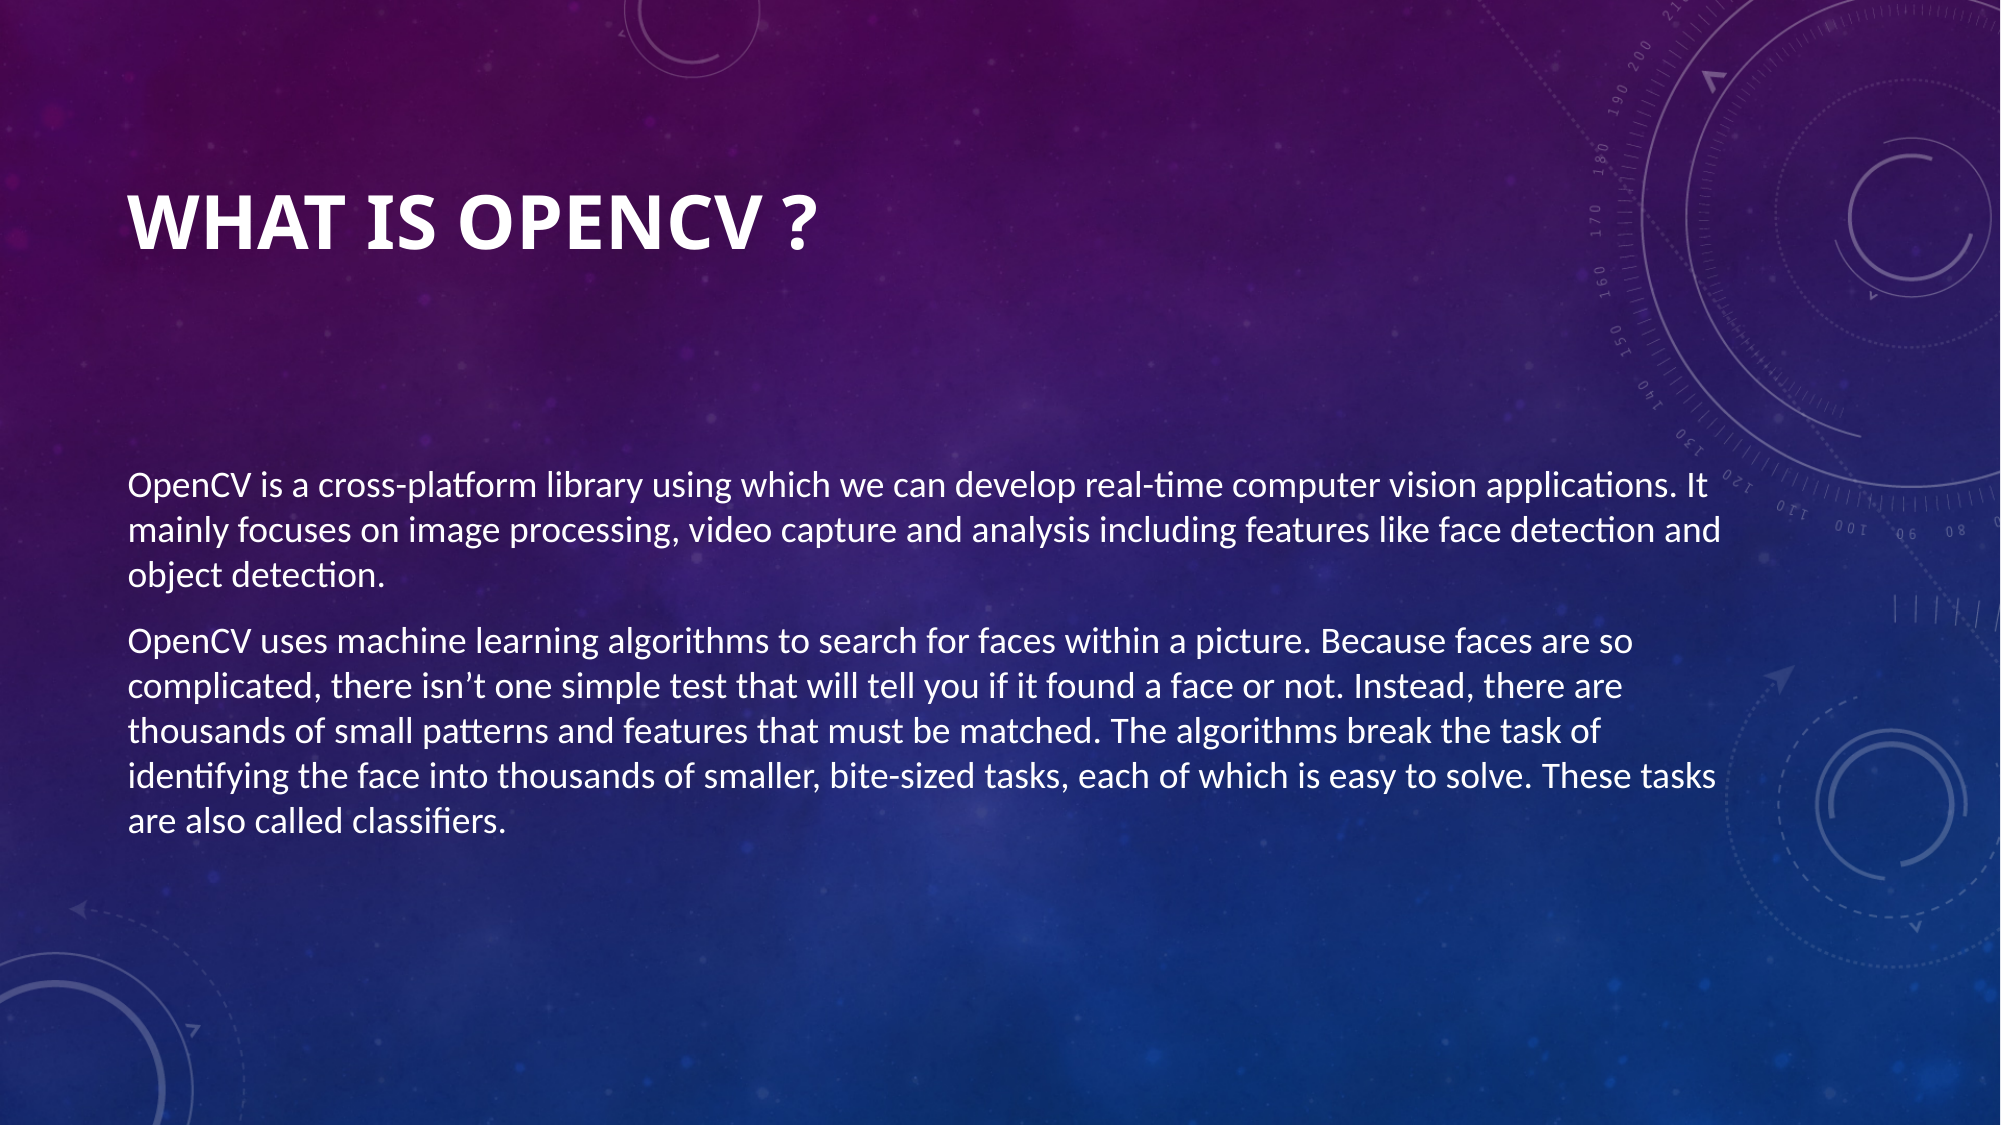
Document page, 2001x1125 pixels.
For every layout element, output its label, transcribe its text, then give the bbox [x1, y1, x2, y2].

picture [0, 0, 2001, 1125]
list OpenCV is a cross-platform library using which we can develop real-time computer vision applications. It mainly focuses on image processing, video capture and analysis including features like face detection and object detection. OpenCV uses machine learning algorithms to search for faces within a picture. Because faces are so complicated, there isn’t one simple test that will tell you if it found a face or not. Instead, there are thousands of small patterns and features that must be matched. The algorithms break the task of identifying the face into thousands of smaller, bite-sized tasks, each of which is easy to solve. These tasks are also called classifiers. [112, 351, 1775, 950]
title What is OpenCV ? [112, 99, 1775, 339]
